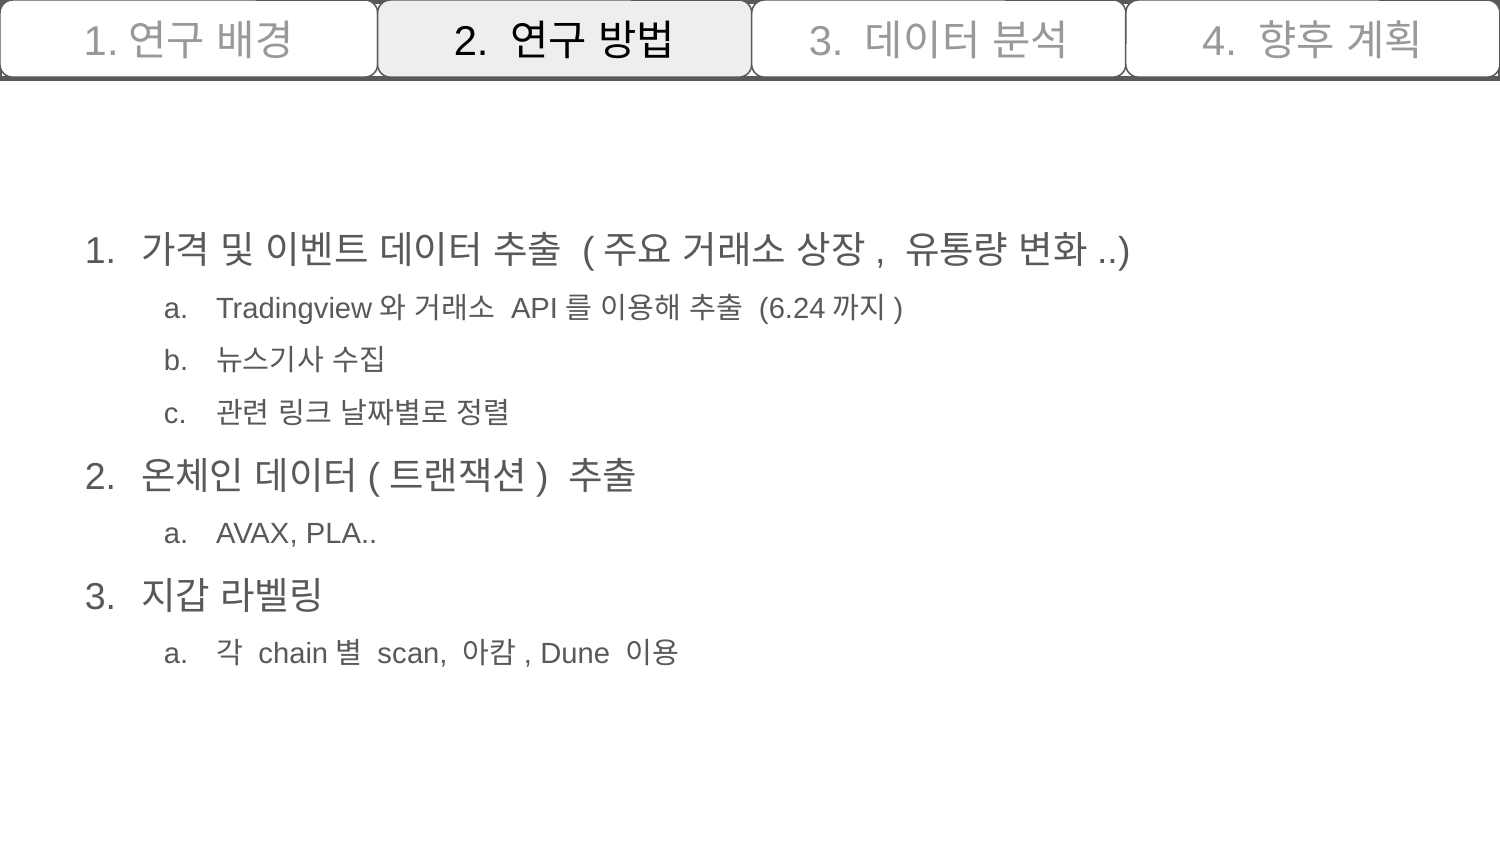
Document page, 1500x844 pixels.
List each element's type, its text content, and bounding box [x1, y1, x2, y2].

list 가격 및 이벤트 데이터 추출 (주요 거래소 상장, 유통량 변화..) Tradingview와 거래소 API를 이용해 추출 (6.24까지) 뉴스기사 수집 관련 링크 날짜별로 정렬 온체인 데이터(트랜잭션) 추출 AVAX, PLA.. 지갑 라벨링 각 chain별 scan, 아캄, Dune 이용 [51, 189, 1449, 750]
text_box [0, 0, 1500, 79]
